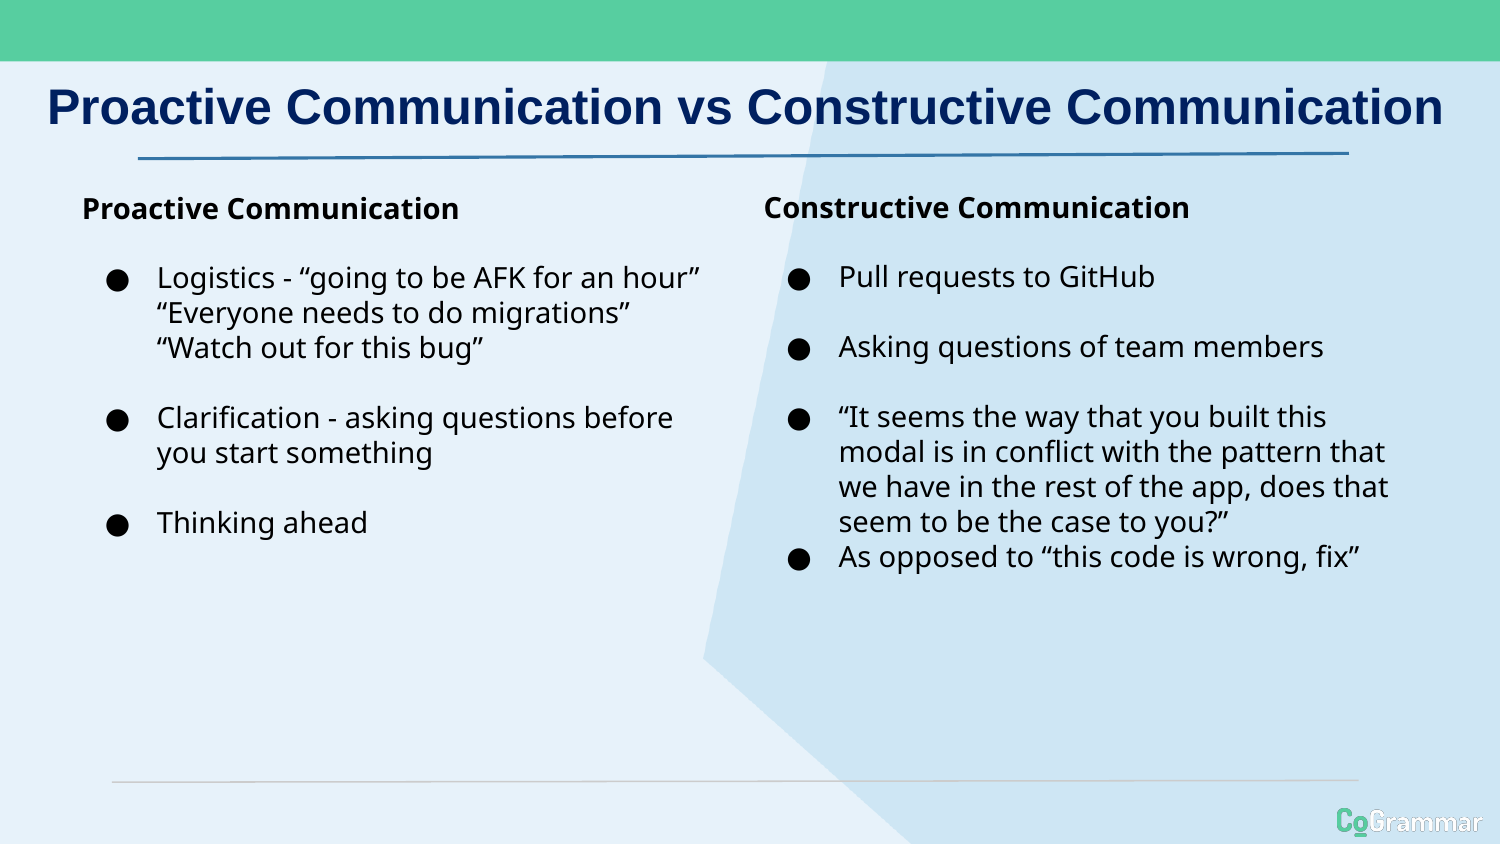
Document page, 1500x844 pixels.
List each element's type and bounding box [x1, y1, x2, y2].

picture [0, 0, 1500, 844]
text_box [137, 153, 1350, 159]
